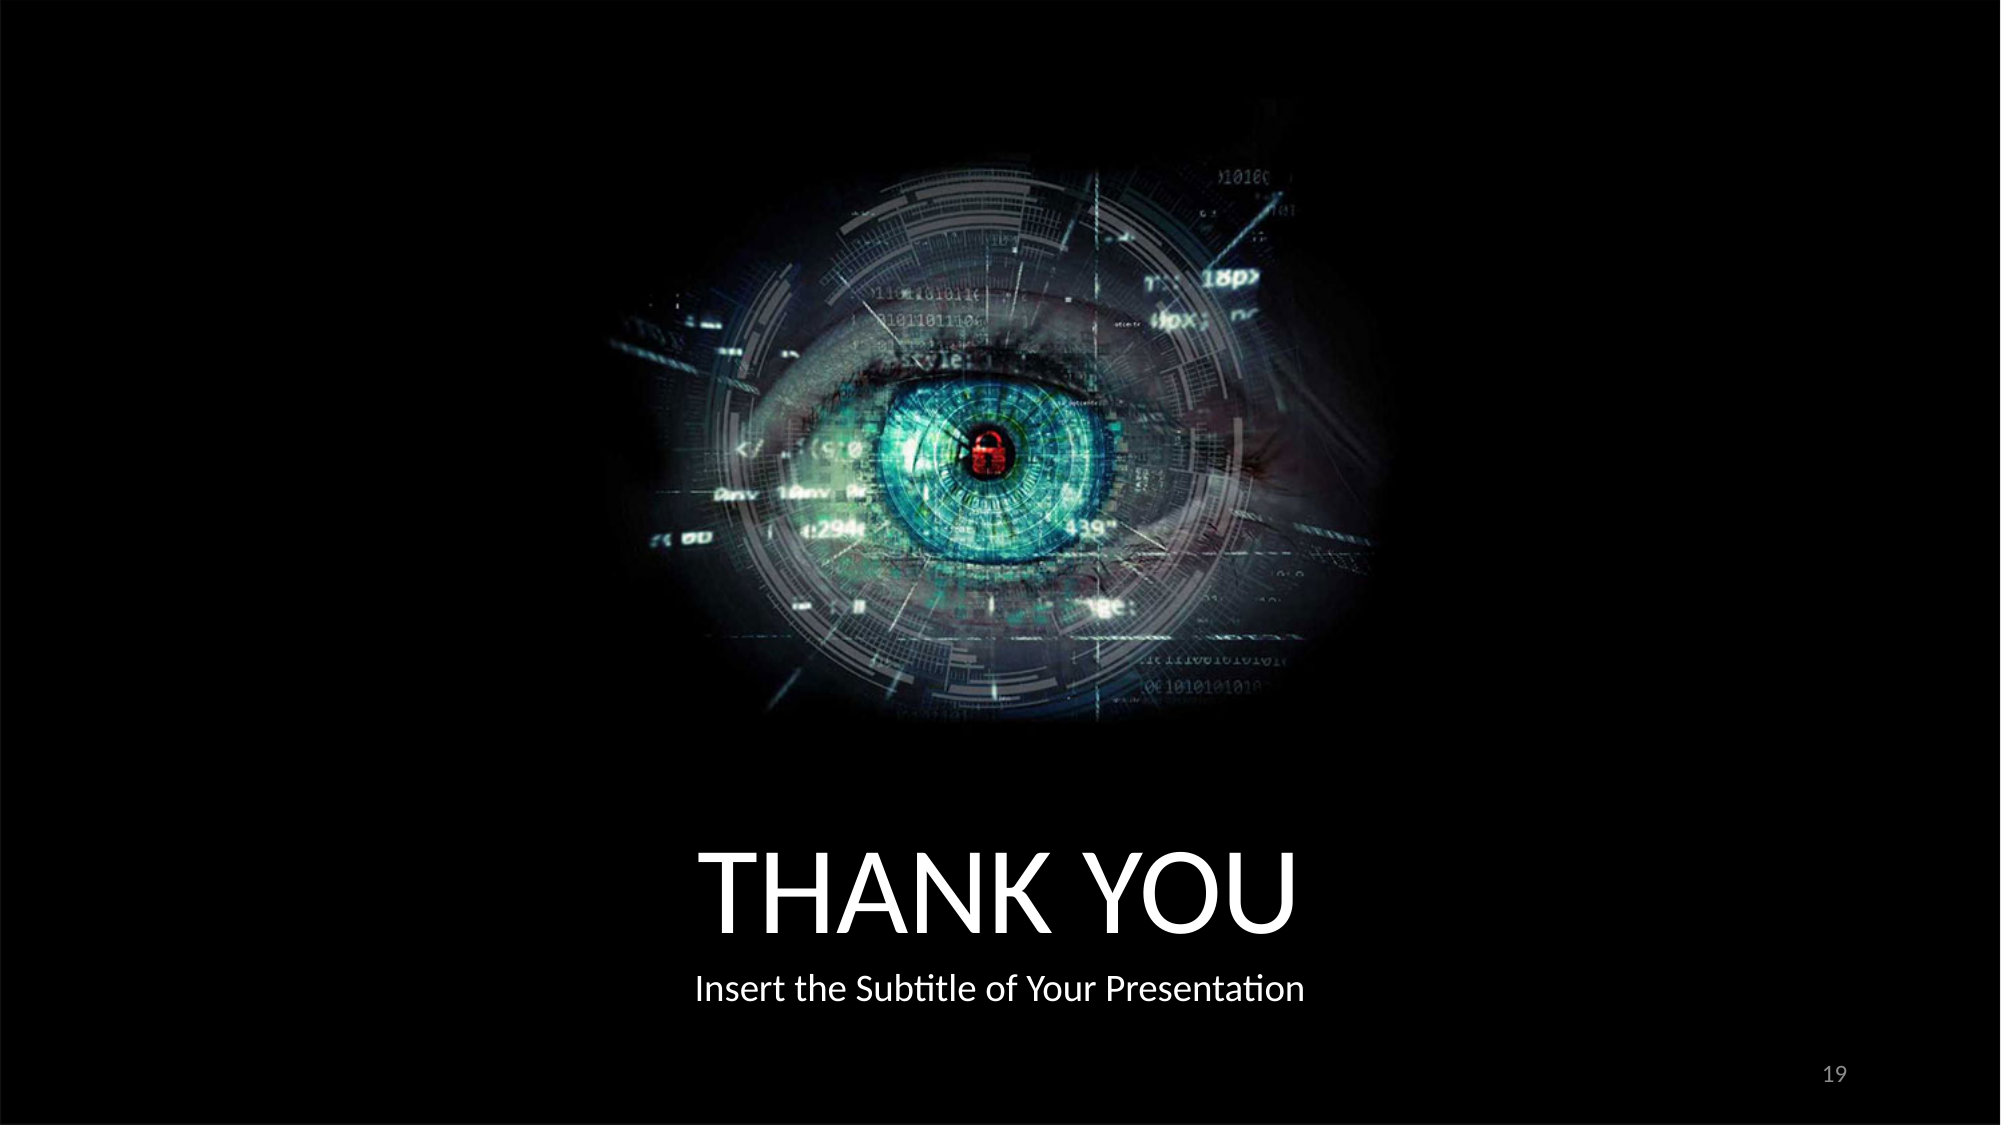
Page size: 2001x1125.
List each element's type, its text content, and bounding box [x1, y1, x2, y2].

text_box THANK YOU [0, 801, 2000, 955]
text_box Insert the Subtitle of Your Presentation [0, 955, 2000, 1017]
picture [0, 0, 2001, 1125]
slide_number 19 [1412, 1042, 1863, 1103]
